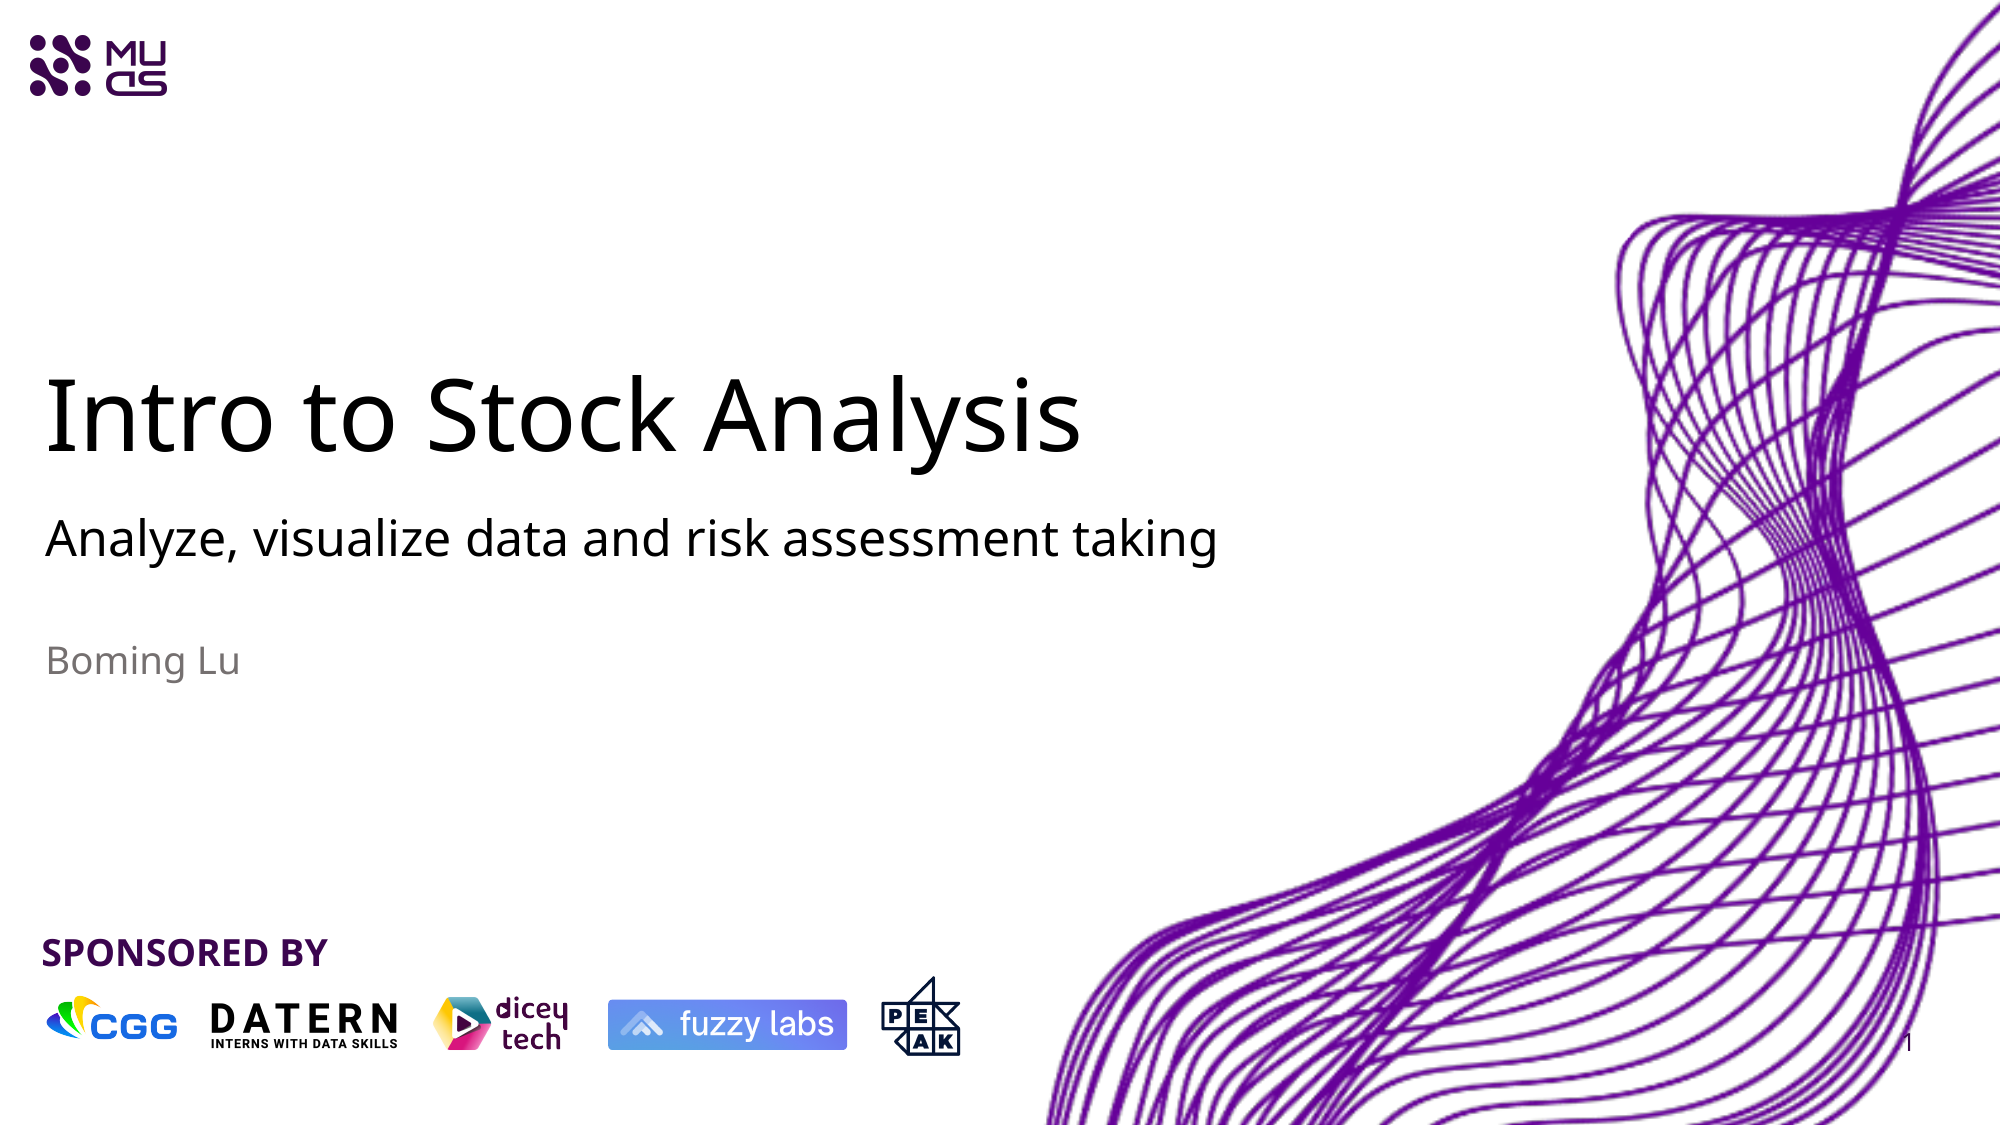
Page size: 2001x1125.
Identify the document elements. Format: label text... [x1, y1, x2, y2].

picture [20, 970, 406, 1065]
slide_number ‹#› [1862, 1013, 1931, 1074]
list Analyze, visualize data and risk assessment taking [30, 505, 1244, 603]
title Intro to Stock Analysis [30, 334, 1826, 481]
picture [608, 999, 848, 1050]
picture [851, 0, 2001, 1125]
list Boming Lu [30, 633, 904, 690]
picture [432, 996, 568, 1051]
picture [30, 35, 167, 96]
